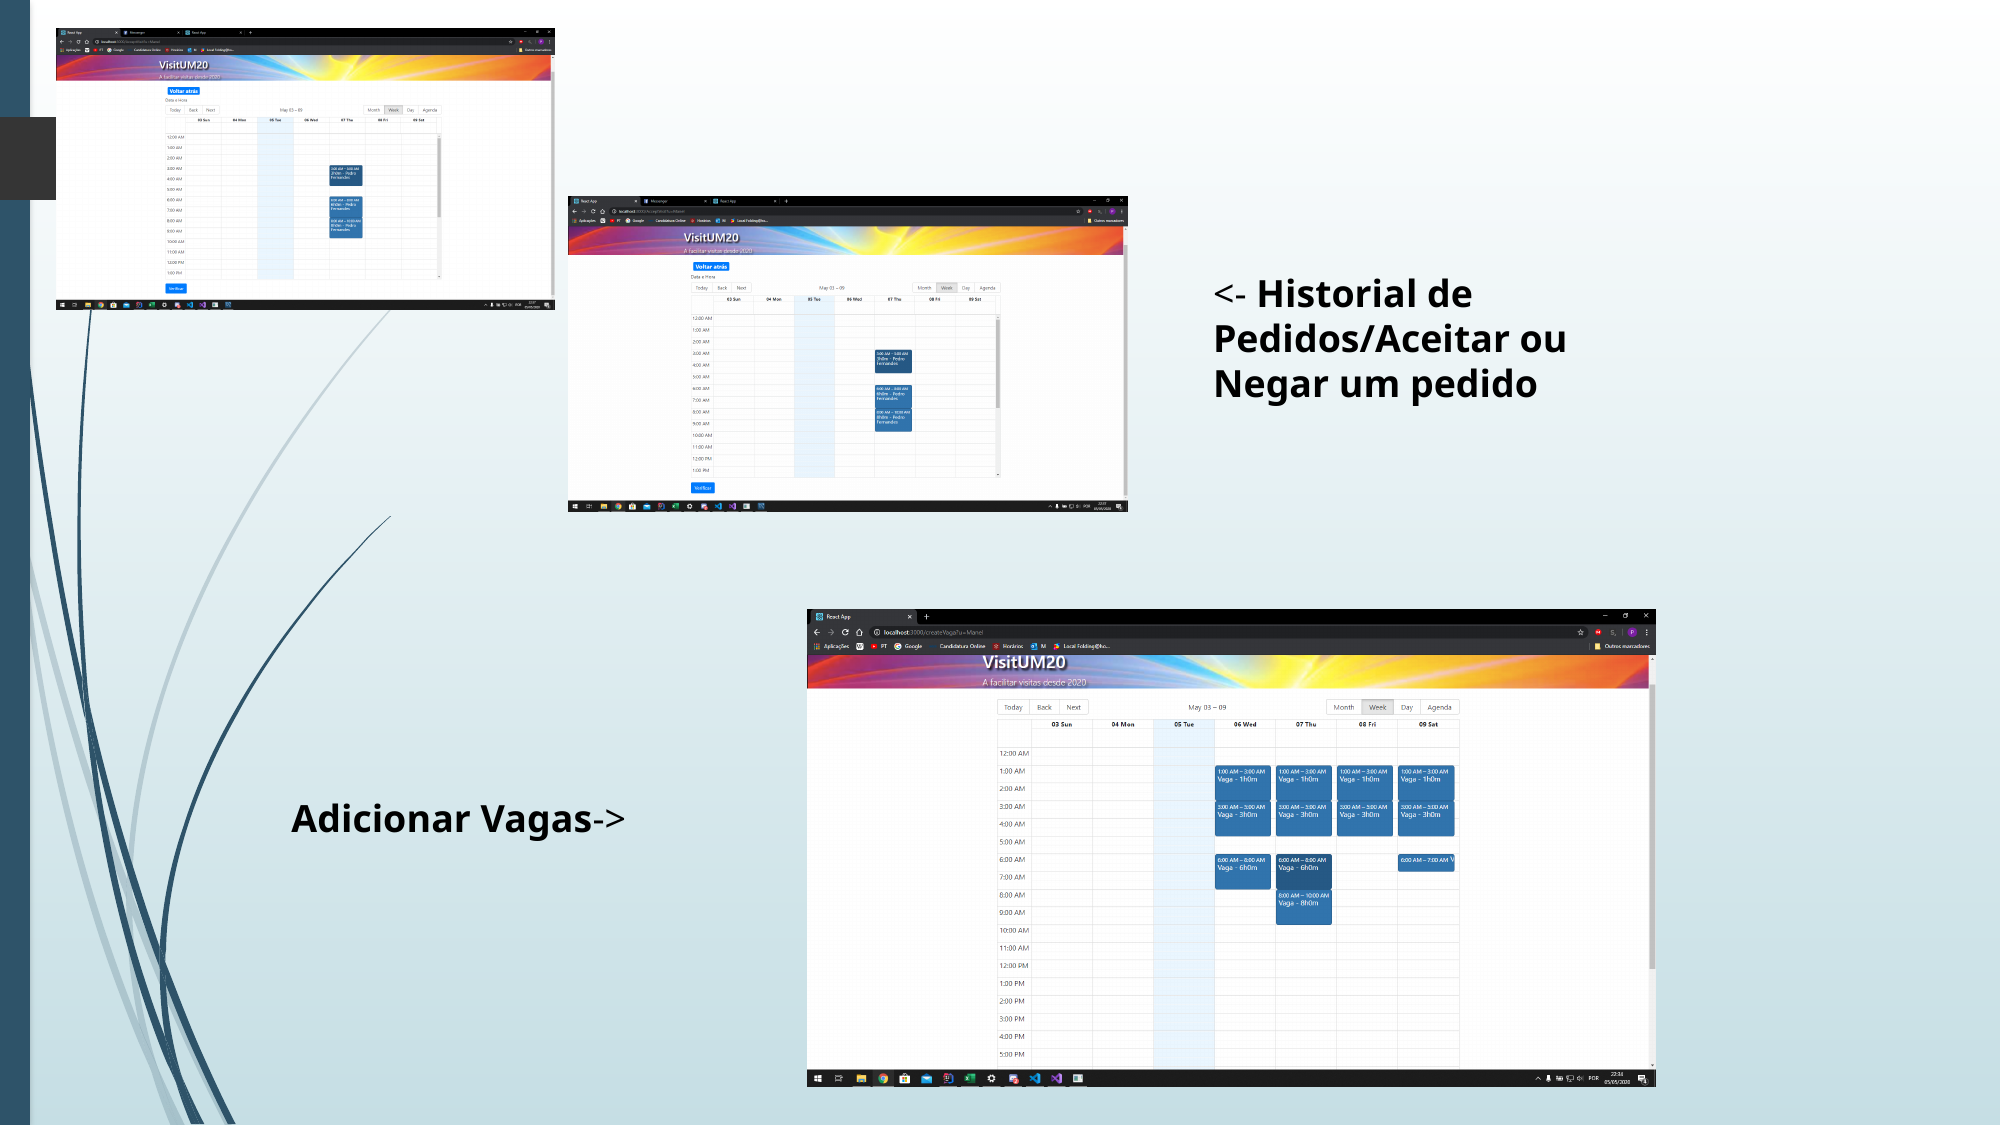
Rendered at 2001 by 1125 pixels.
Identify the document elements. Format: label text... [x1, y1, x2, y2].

text_box Adicionar Vagas-> [276, 787, 754, 847]
picture [807, 608, 1656, 1087]
text_box <- Historial de Pedidos/Aceitar ou Negar um pedido [1198, 262, 1675, 413]
picture [567, 196, 1128, 512]
picture [55, 28, 556, 310]
